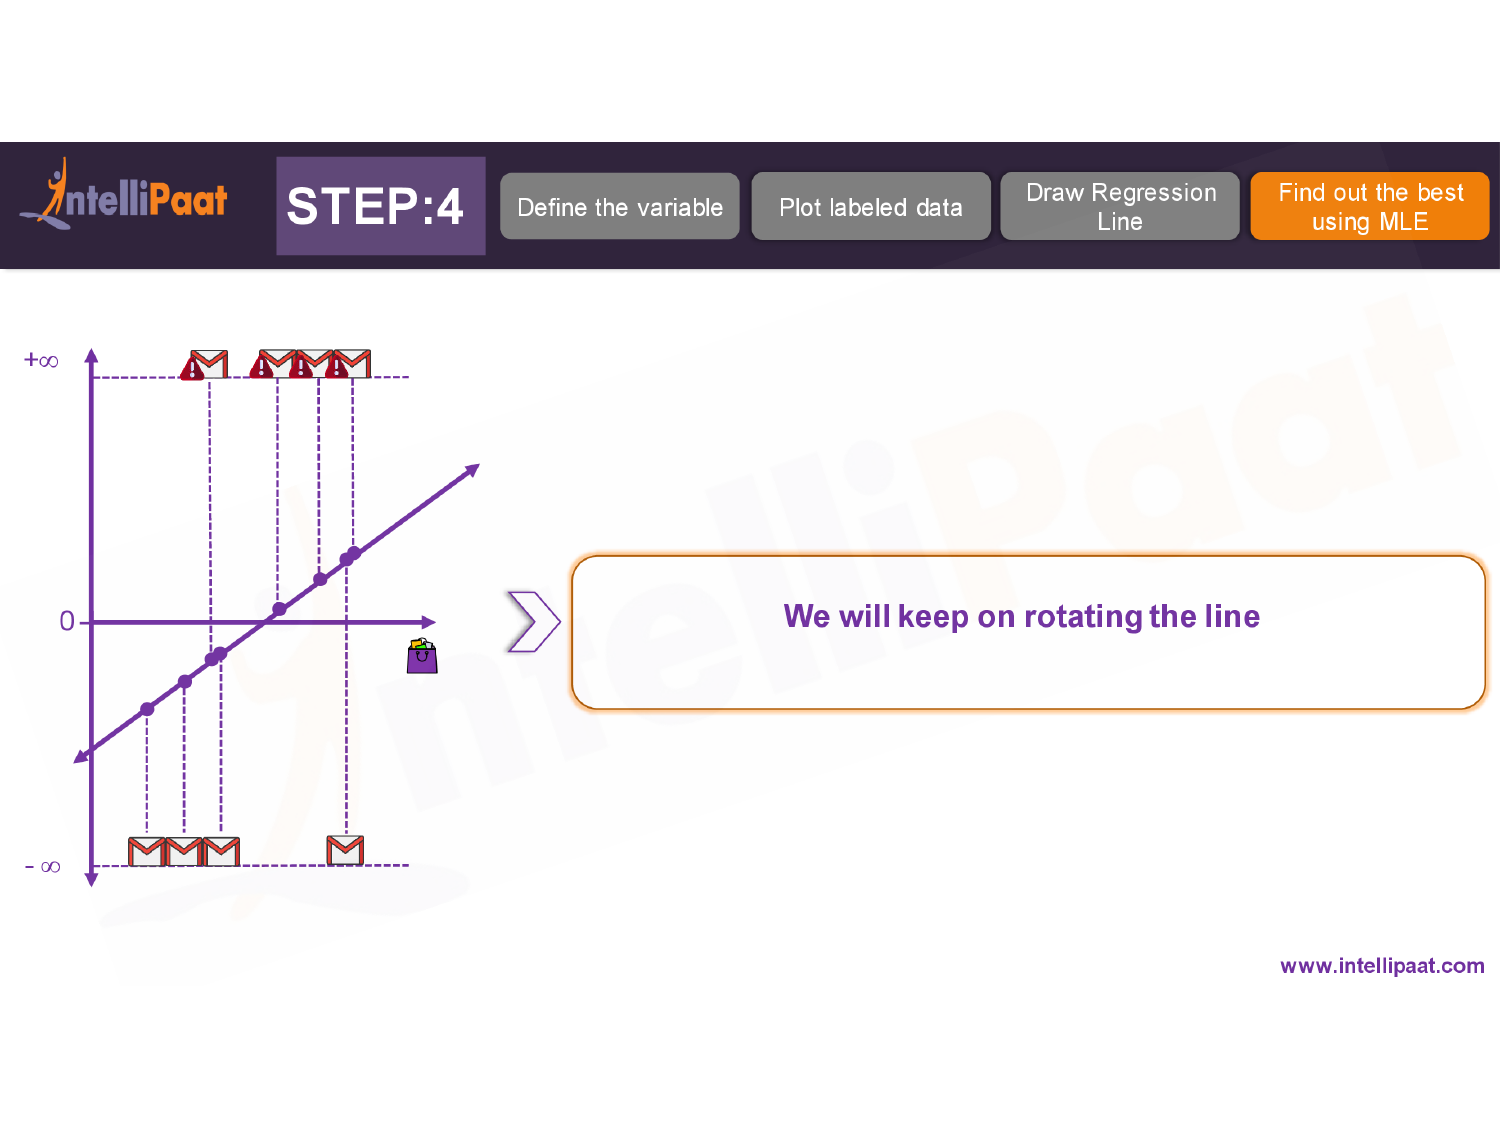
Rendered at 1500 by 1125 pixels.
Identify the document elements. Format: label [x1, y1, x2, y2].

picture [0, 141, 1500, 987]
